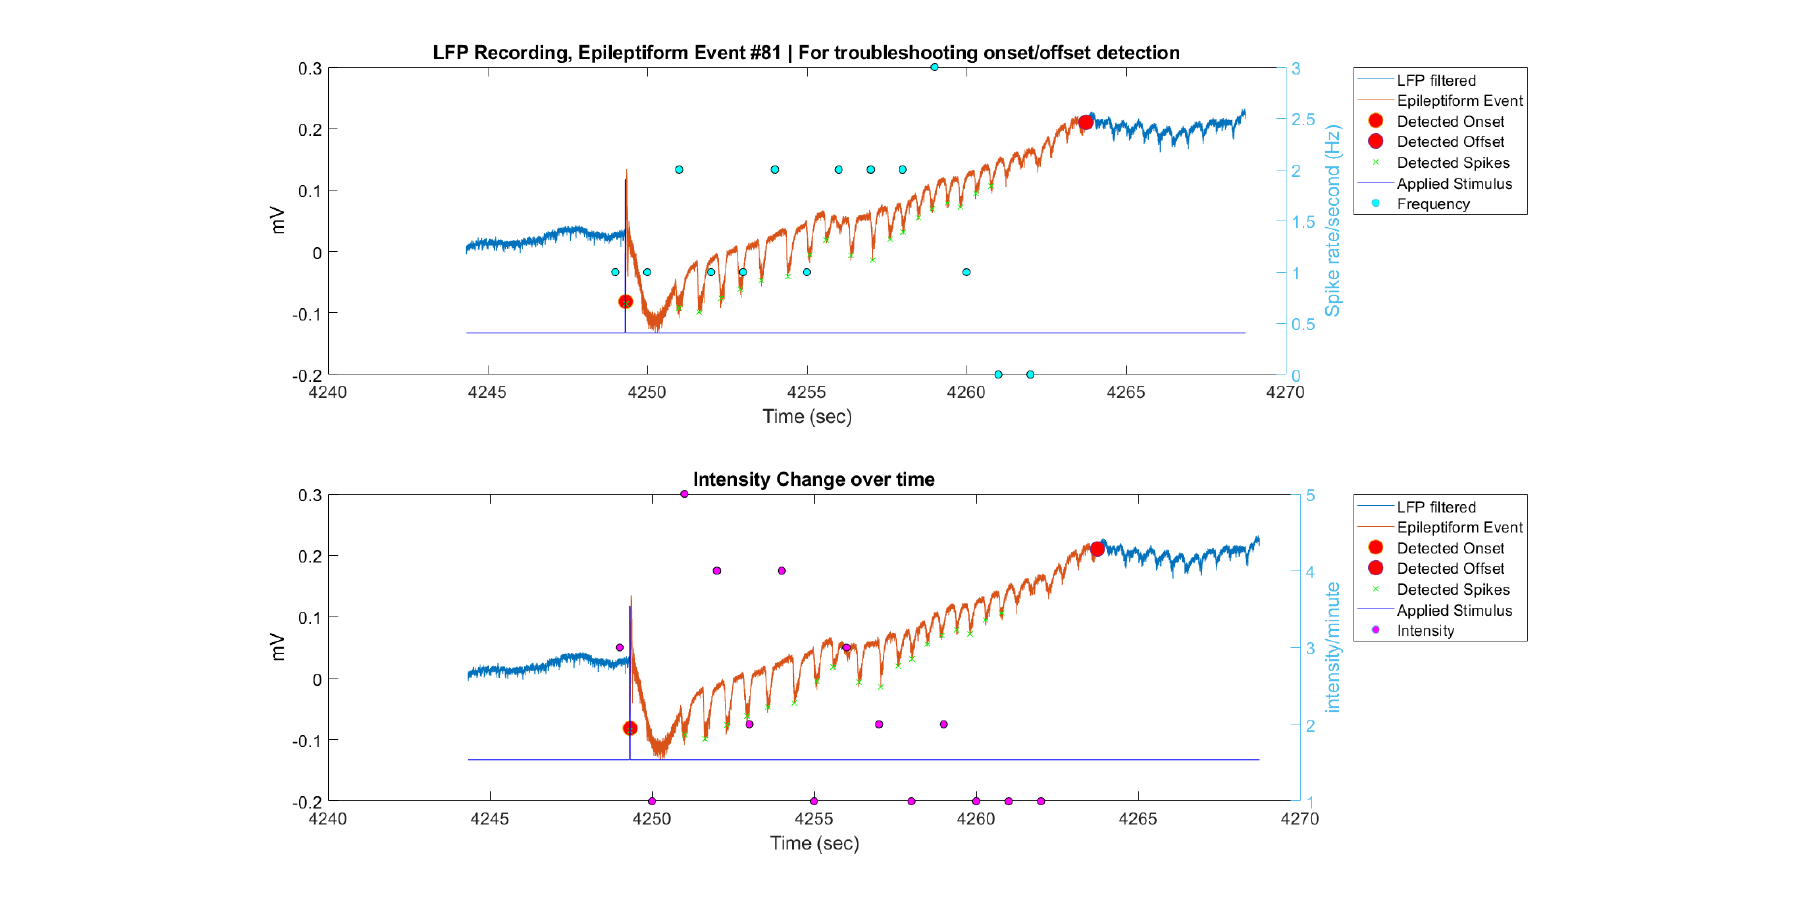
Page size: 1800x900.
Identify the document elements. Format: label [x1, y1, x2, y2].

picture [126, 0, 1674, 900]
